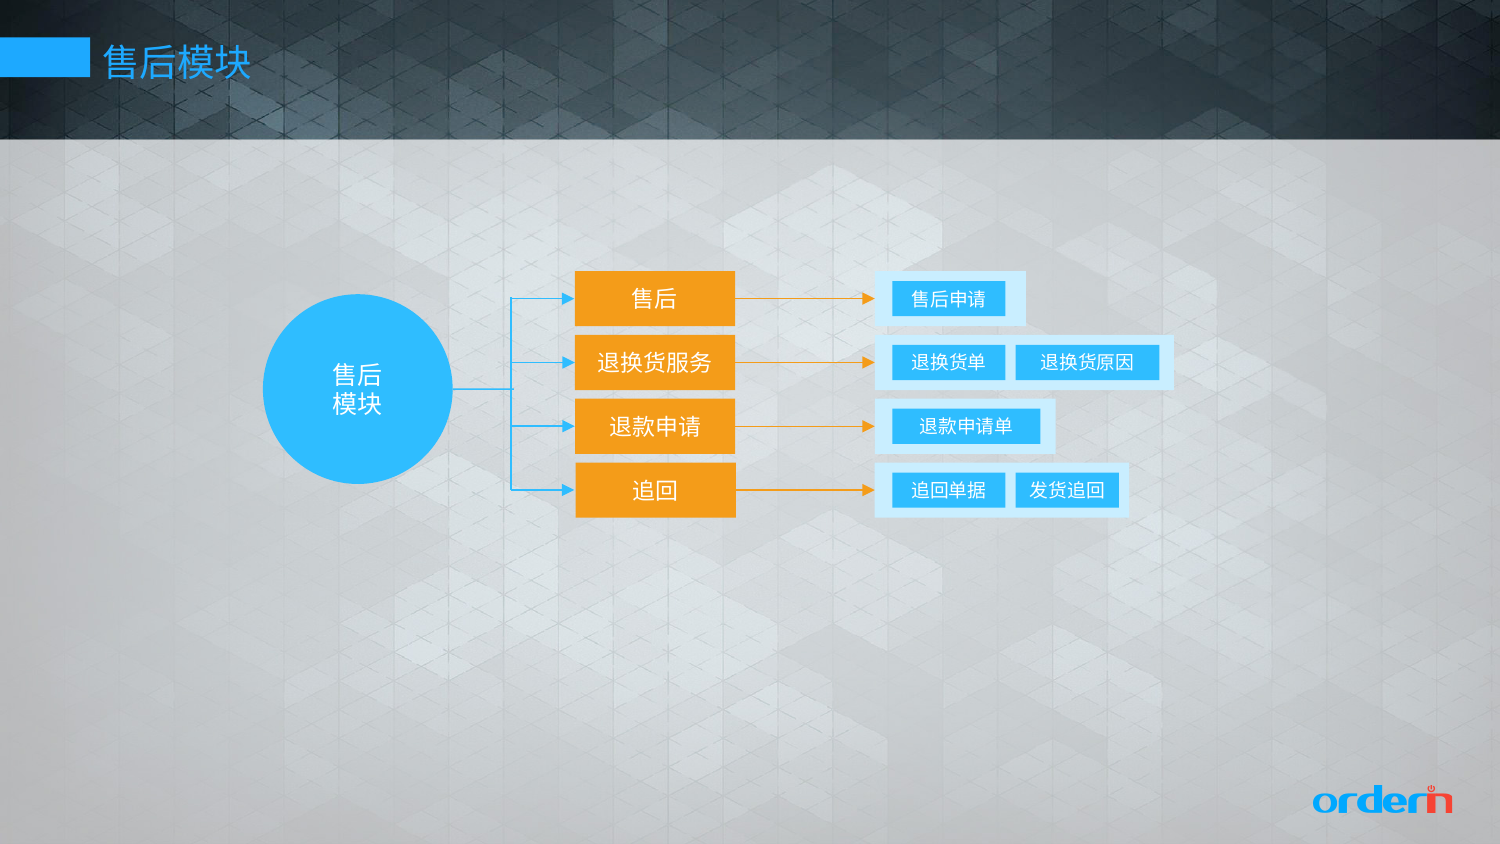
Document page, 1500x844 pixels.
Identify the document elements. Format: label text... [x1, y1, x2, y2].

text_box 追回 [574, 460, 738, 520]
picture [0, 0, 1500, 844]
text_box [873, 269, 1028, 328]
text_box [873, 460, 1131, 520]
text_box 退换货单 [890, 343, 1007, 382]
text_box 退换货原因 [1013, 343, 1162, 382]
text_box 退款申请单 [890, 407, 1043, 446]
text_box 售后 [573, 269, 737, 328]
text_box 售后 模块 [260, 292, 455, 487]
text_box 退换货服务 [573, 333, 737, 392]
text_box [873, 397, 1058, 456]
text_box 发货追回 [1014, 470, 1121, 510]
text_box [873, 333, 1176, 392]
text_box 退款申请 [573, 397, 737, 456]
text_box 售后模块 [90, 33, 493, 90]
text_box 售后申请 [890, 279, 1007, 318]
text_box 追回单据 [890, 470, 1007, 510]
